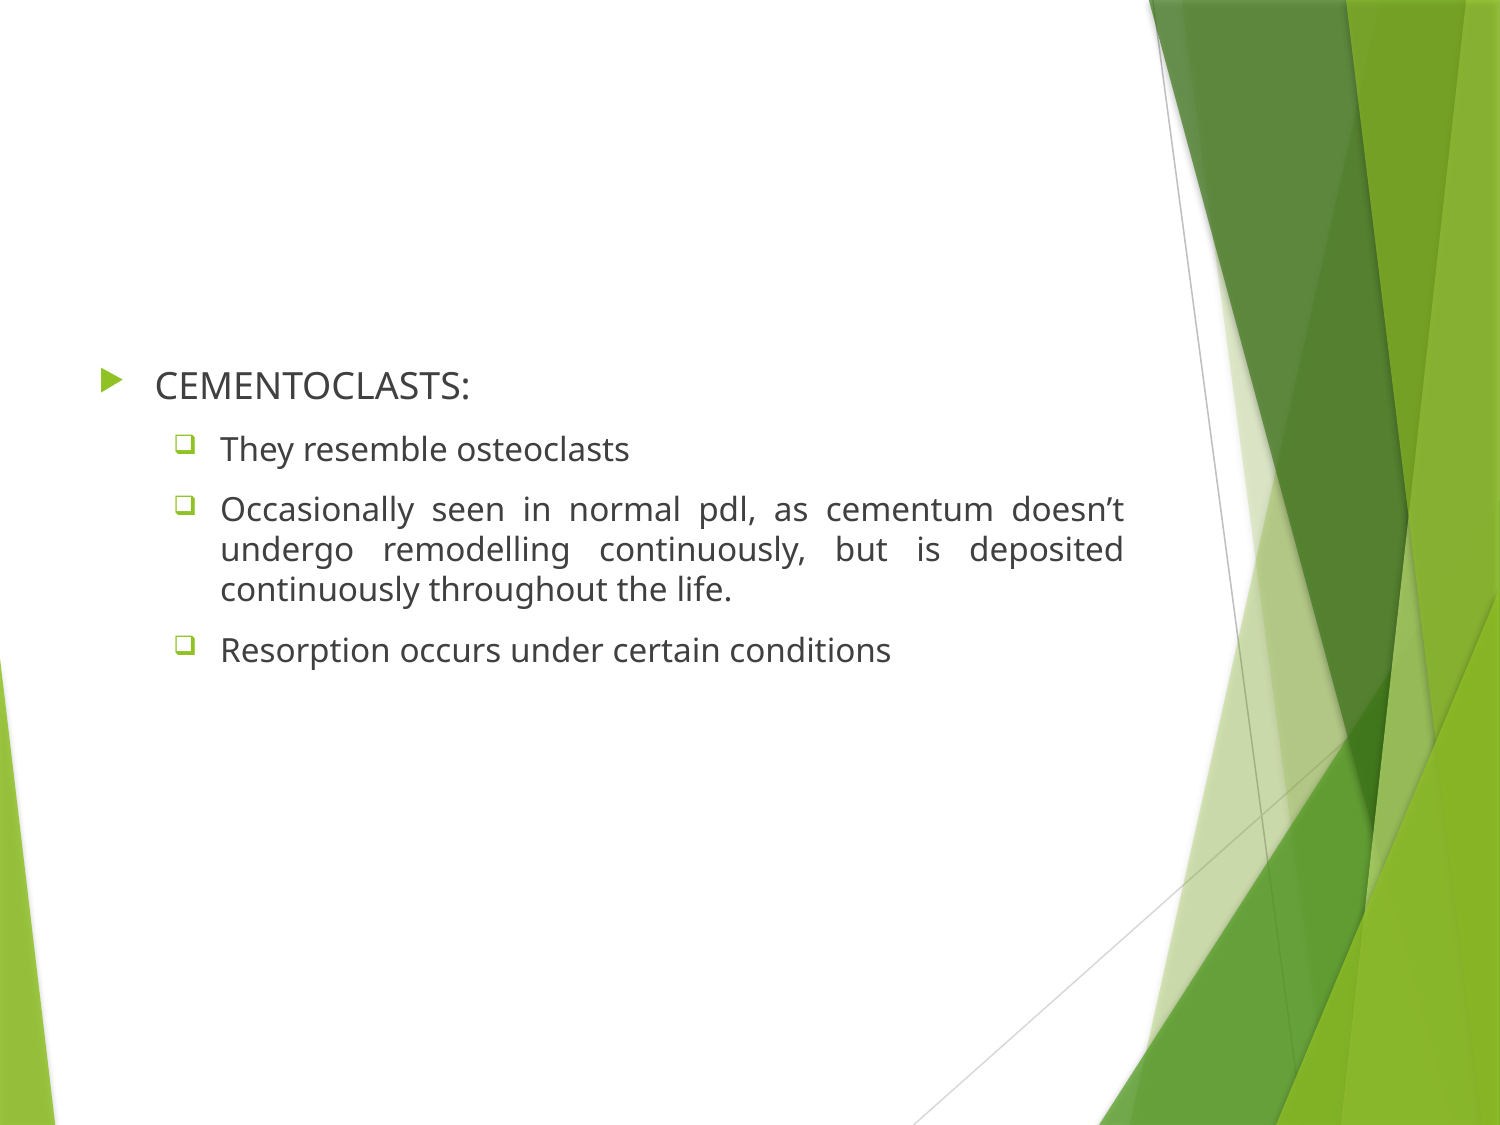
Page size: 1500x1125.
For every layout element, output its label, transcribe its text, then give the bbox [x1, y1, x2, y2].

list CEMENTOCLASTS: They resemble osteoclasts Occasionally seen in normal pdl, as cementum doesn’t undergo remodelling continuously, but is deposited continuously throughout the life. Resorption occurs under certain conditions [83, 354, 1141, 992]
